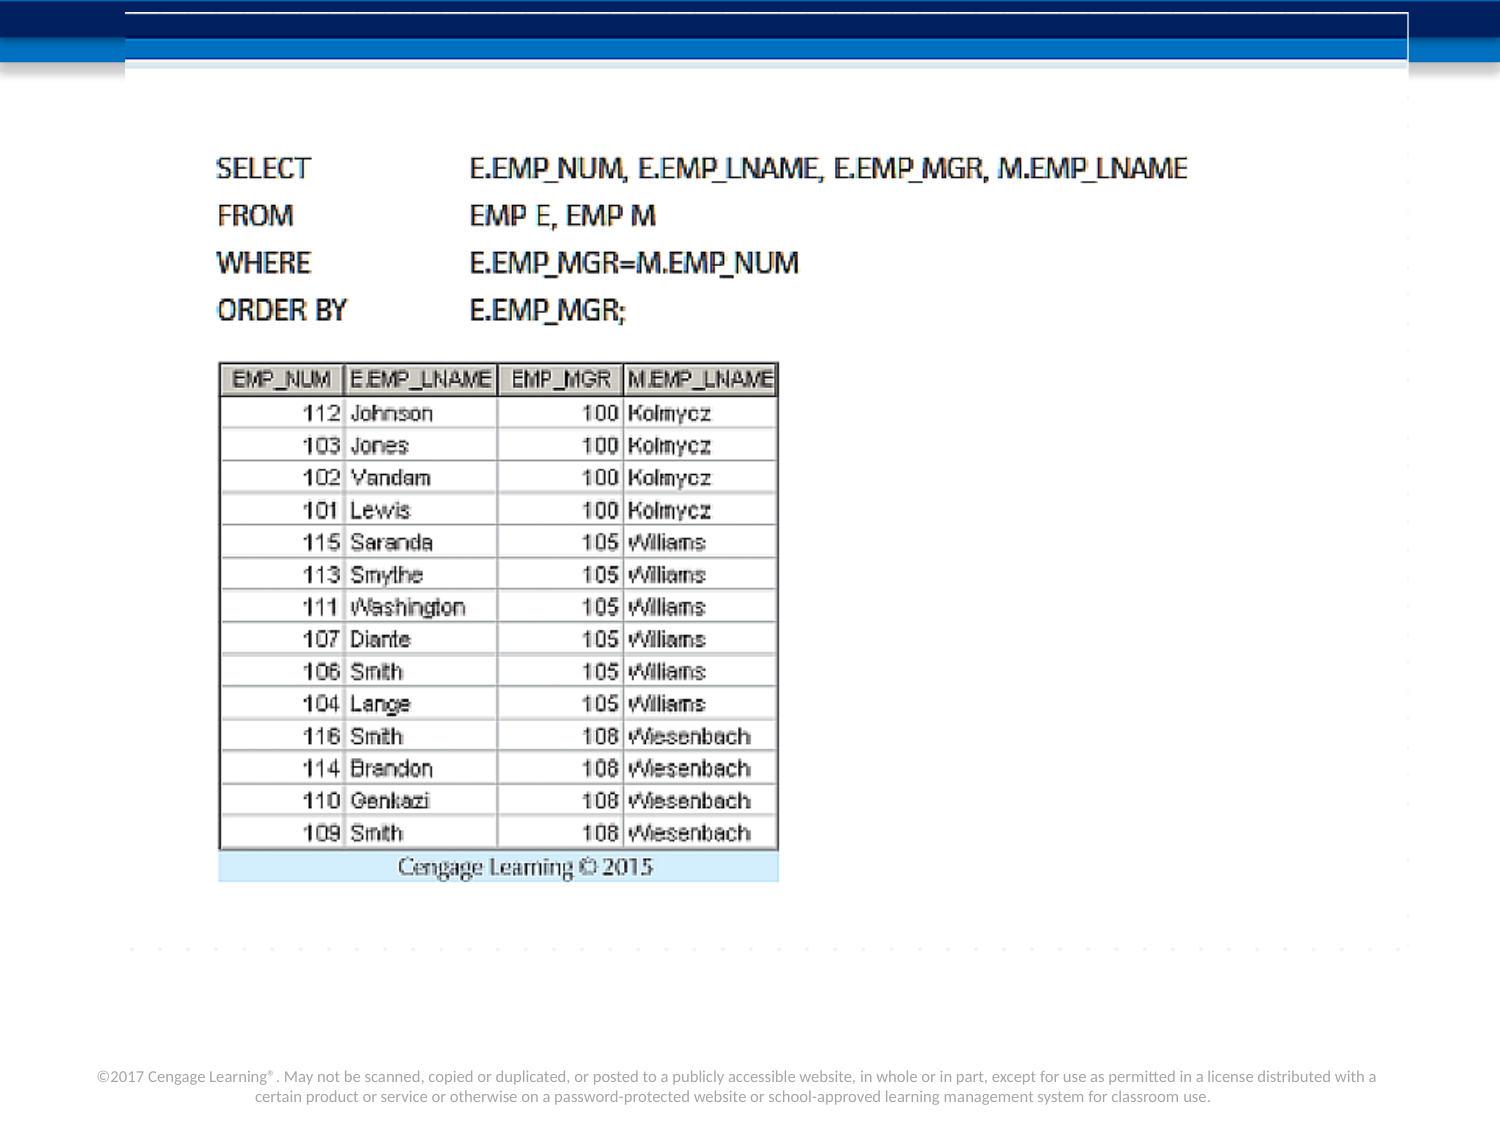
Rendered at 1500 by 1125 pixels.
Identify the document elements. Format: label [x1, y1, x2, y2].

picture [124, 12, 1409, 952]
